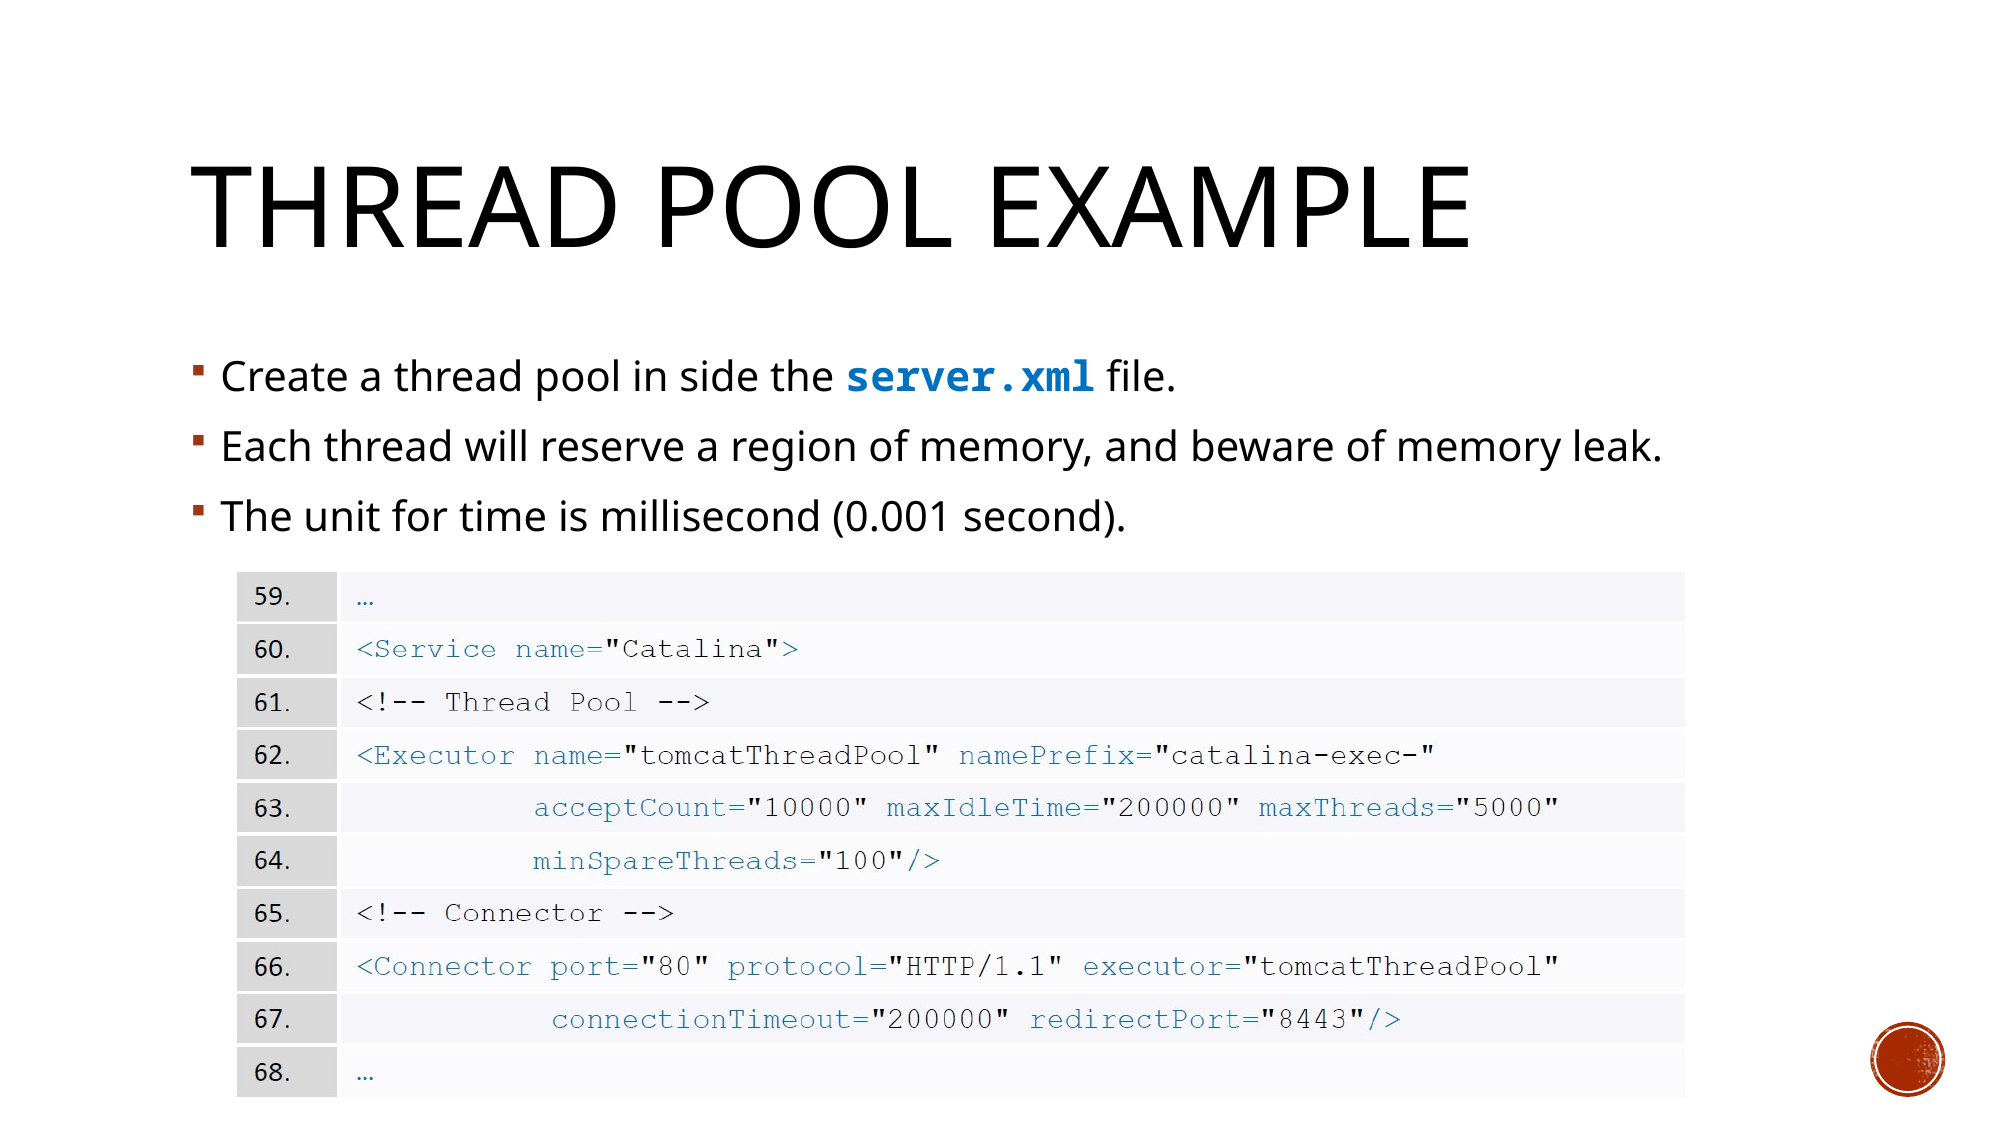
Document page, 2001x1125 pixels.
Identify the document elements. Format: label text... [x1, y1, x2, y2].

picture [232, 562, 1686, 1096]
list Create a thread pool in side the server.xml file. Each thread will reserve a region of memory, and beware of memory leak. The unit for time is millisecond (0.001 second). [175, 348, 1826, 1013]
title Thread Pool Example [175, 79, 1826, 344]
